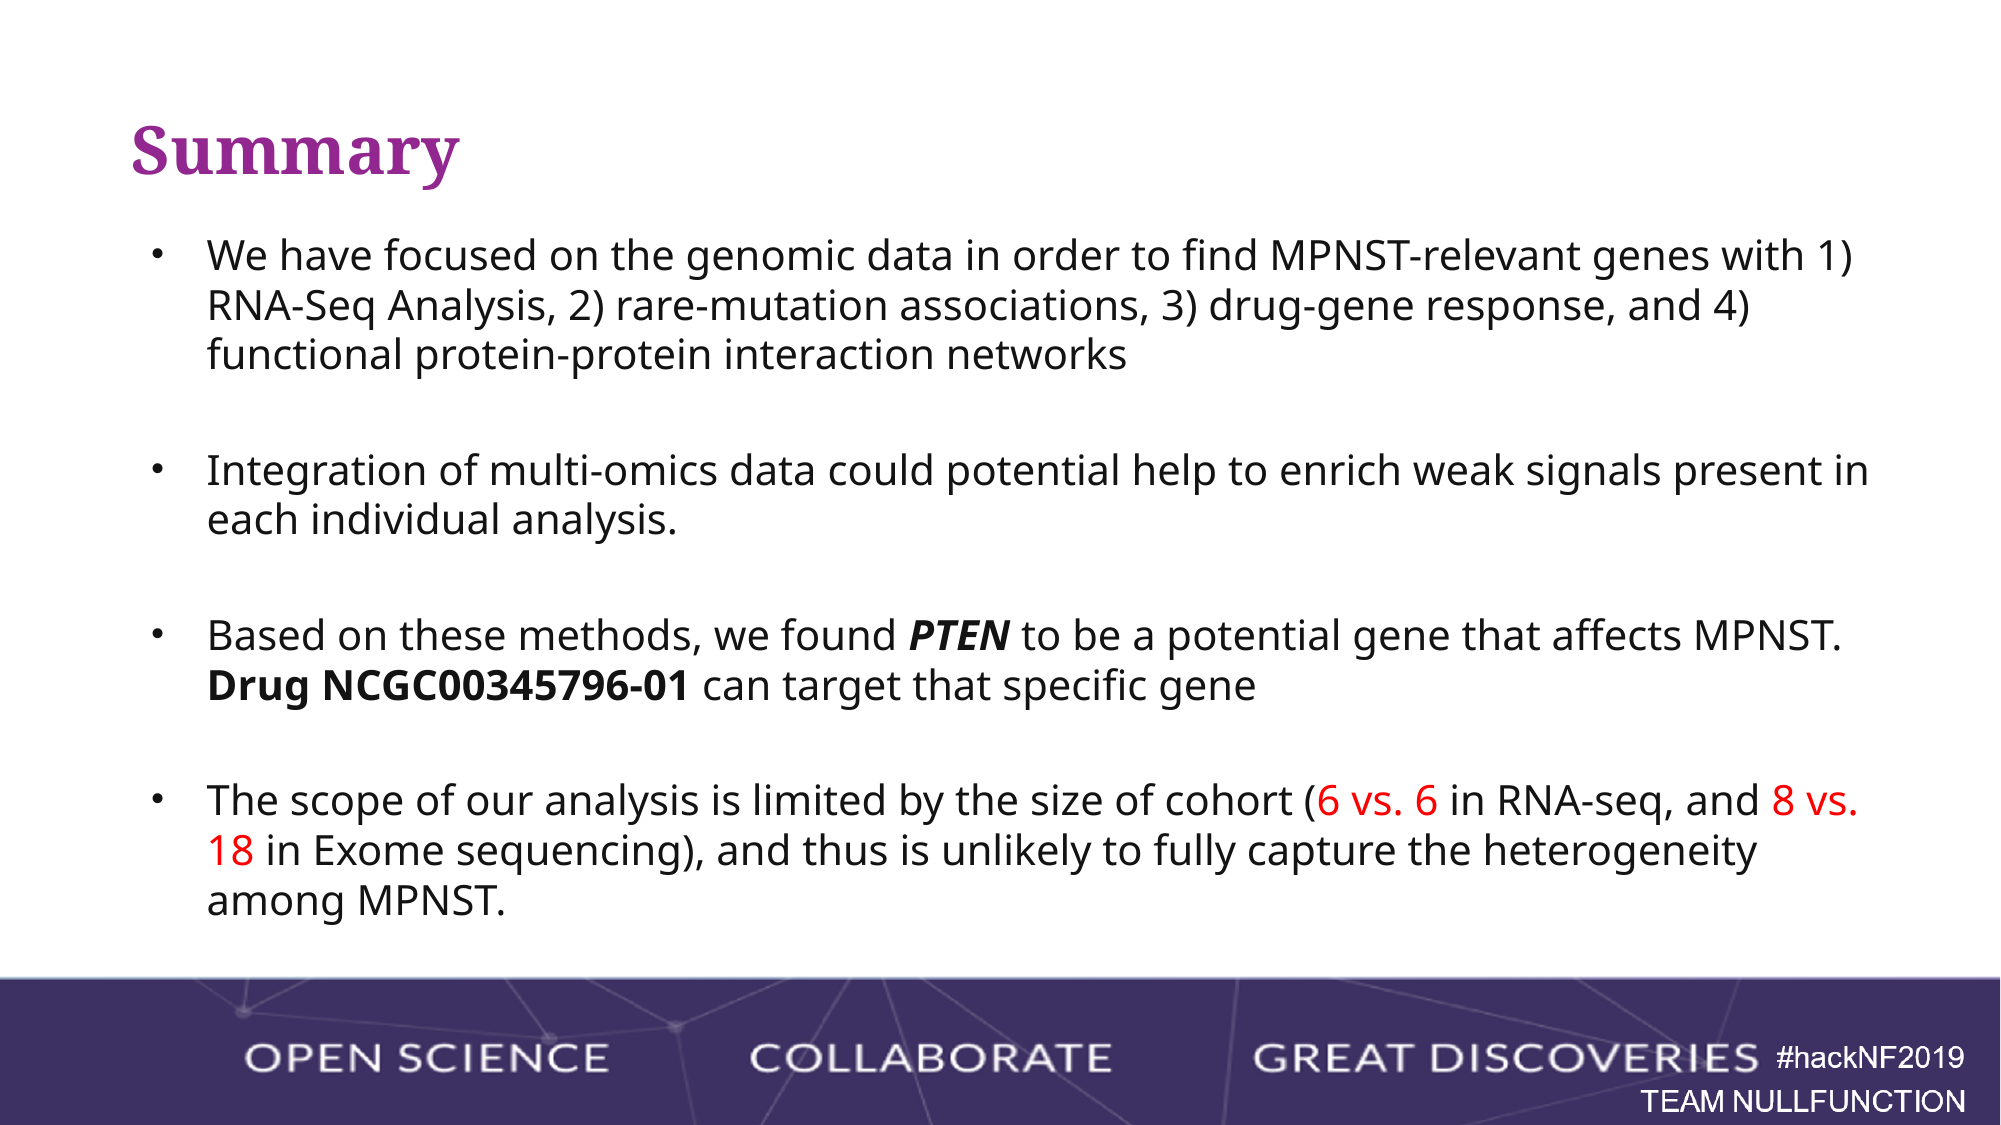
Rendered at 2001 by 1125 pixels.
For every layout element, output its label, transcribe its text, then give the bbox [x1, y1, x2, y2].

picture [0, 0, 2001, 1125]
title Summary [116, 20, 1900, 196]
list We have focused on the genomic data in order to find MPNST-relevant genes with 1) RNA-Seq Analysis, 2) rare-mutation associations, 3) drug-gene response, and 4) functional protein-protein interaction networks Integration of multi-omics data could potential help to enrich weak signals present in each individual analysis. Based on these methods, we found PTEN to be a potential gene that affects MPNST. Drug NCGC00345796-01 can target that specific gene The scope of our analysis is limited by the size of cohort (6 vs. 6 in RNA-seq, and 8 vs. 18 in Exome sequencing), and thus is unlikely to fully capture the heterogeneity among MPNST. [116, 220, 1900, 959]
